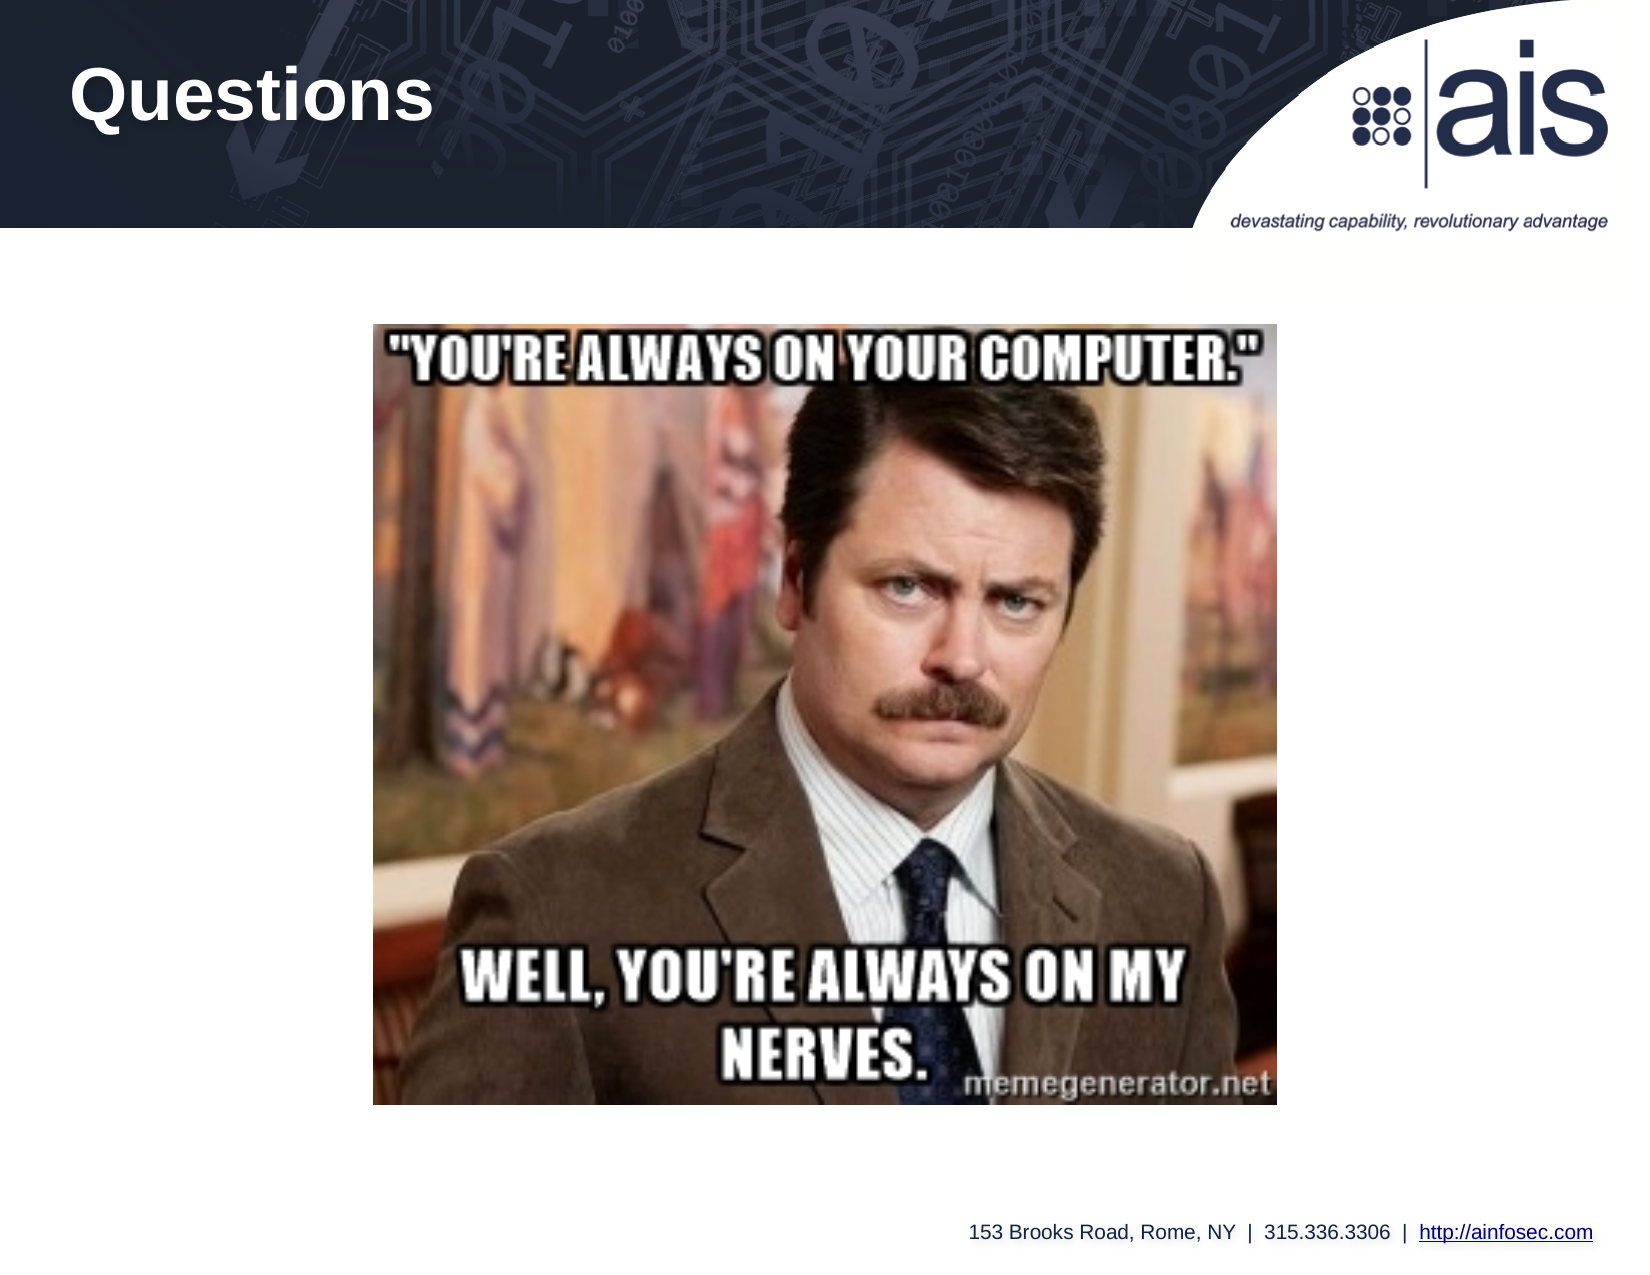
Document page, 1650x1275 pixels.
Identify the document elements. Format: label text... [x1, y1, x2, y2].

list Questions [52, 34, 1190, 148]
picture [0, 0, 1634, 1275]
